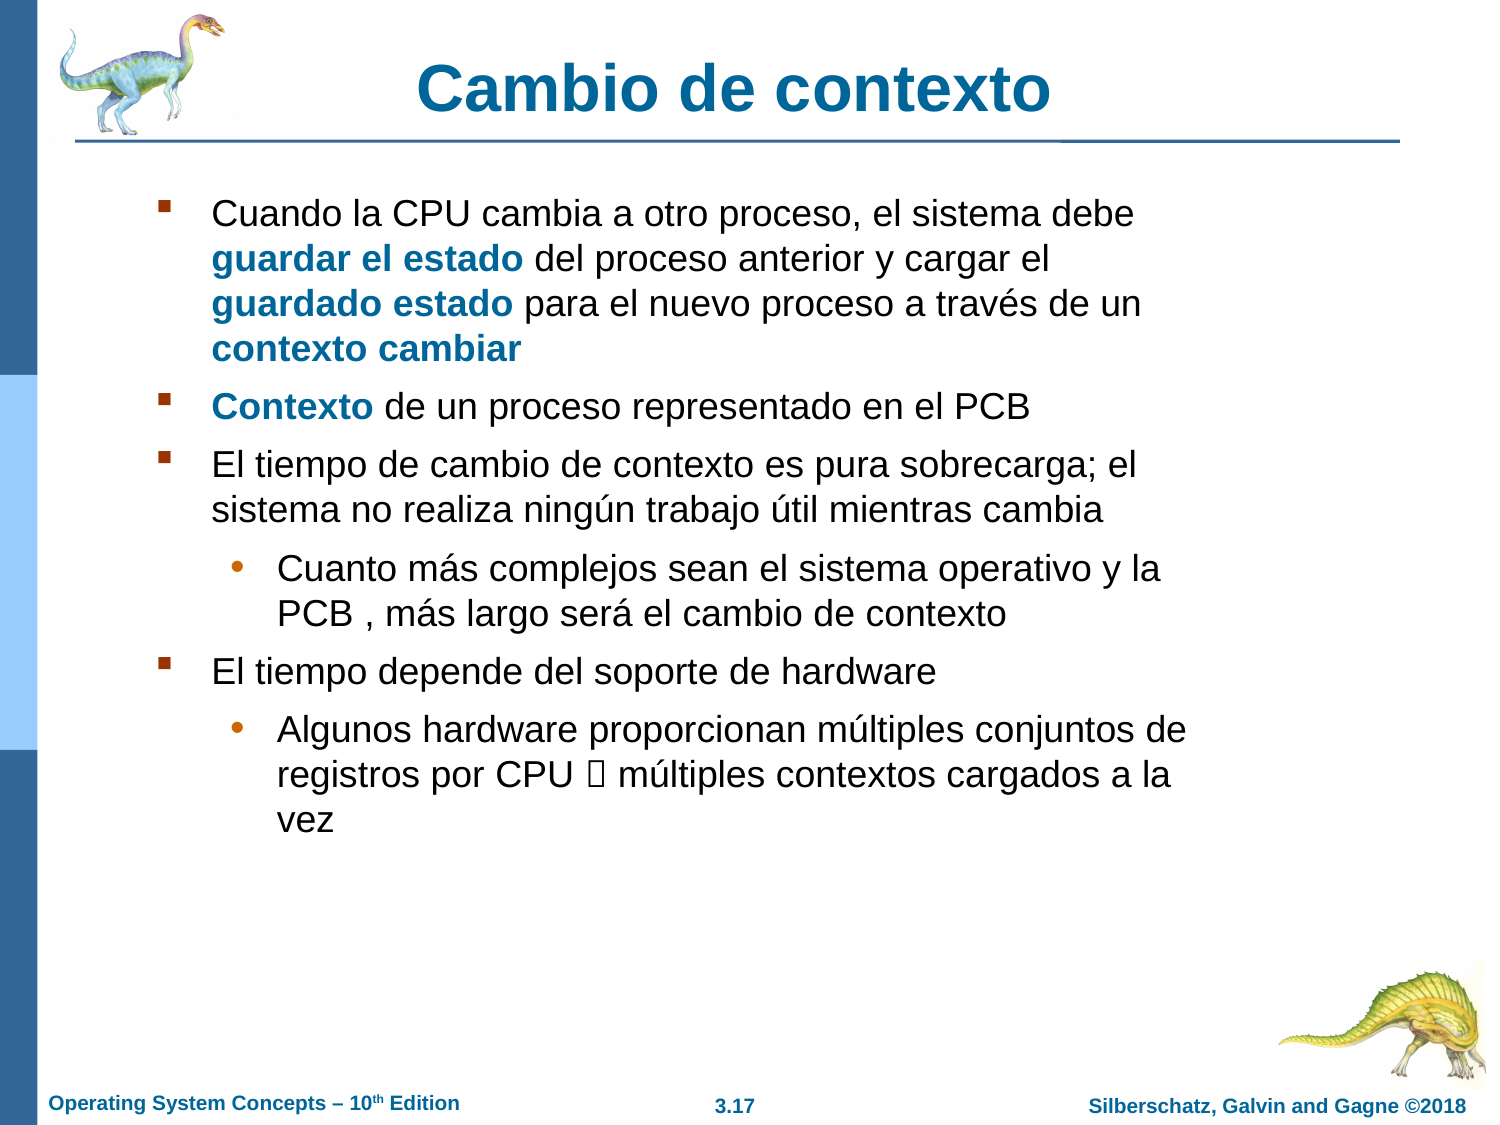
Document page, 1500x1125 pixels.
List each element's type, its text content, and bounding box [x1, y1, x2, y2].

list Cuando la CPU cambia a otro proceso, el sistema debe guardar el estado del proceso anterior y cargar el guardado estado para el nuevo proceso a través de un contexto cambiar Contexto de un proceso representado en el PCB El tiempo de cambio de contexto es pura sobrecarga; el sistema no realiza ningún trabajo útil mientras cambia Cuanto más complejos sean el sistema operativo y la PCB , más largo será el cambio de contexto El tiempo depende del soporte de hardware Algunos hardware proporcionan múltiples conjuntos de registros por CPU  múltiples contextos cargados a la vez [140, 181, 1231, 906]
title Cambio de contexto [59, 38, 1410, 133]
picture [46, 0, 243, 149]
picture [1275, 959, 1486, 1090]
